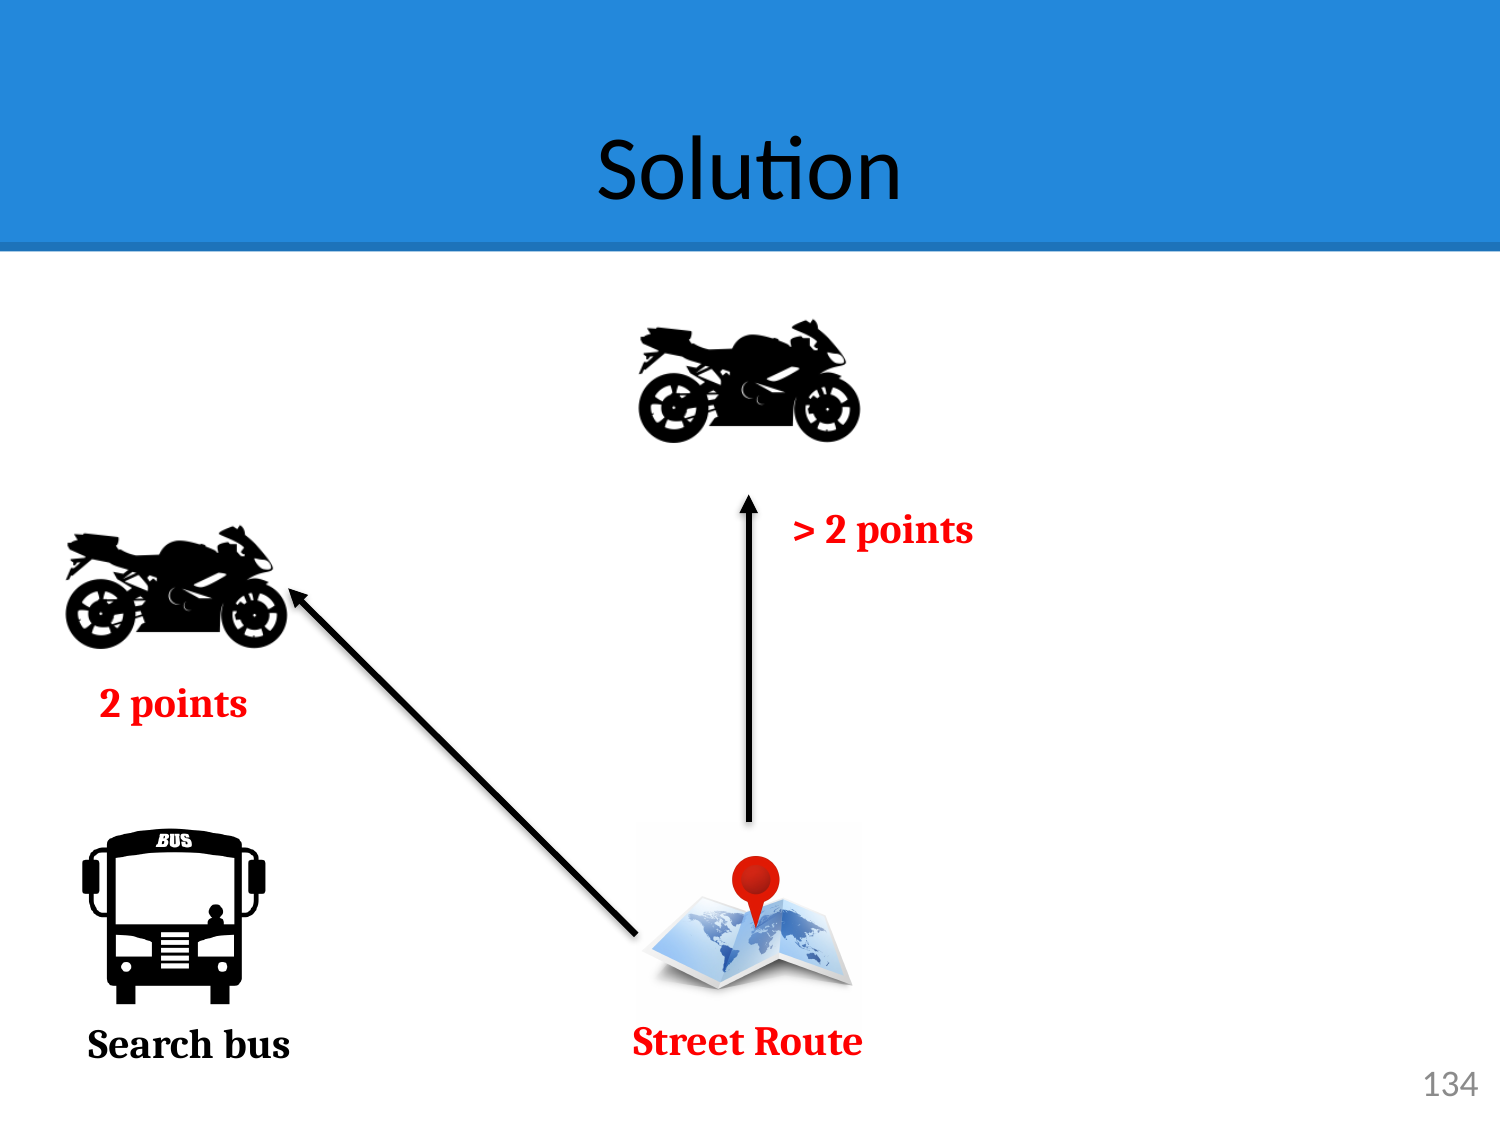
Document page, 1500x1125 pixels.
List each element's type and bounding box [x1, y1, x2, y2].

title [75, 45, 1425, 233]
picture [635, 269, 862, 495]
slide_number [1403, 1038, 1494, 1125]
picture [635, 822, 862, 1048]
text_box [84, 702, 264, 733]
text_box [776, 494, 989, 560]
picture [62, 475, 289, 702]
text_box [618, 1006, 879, 1071]
text_box [69, 588, 637, 1076]
